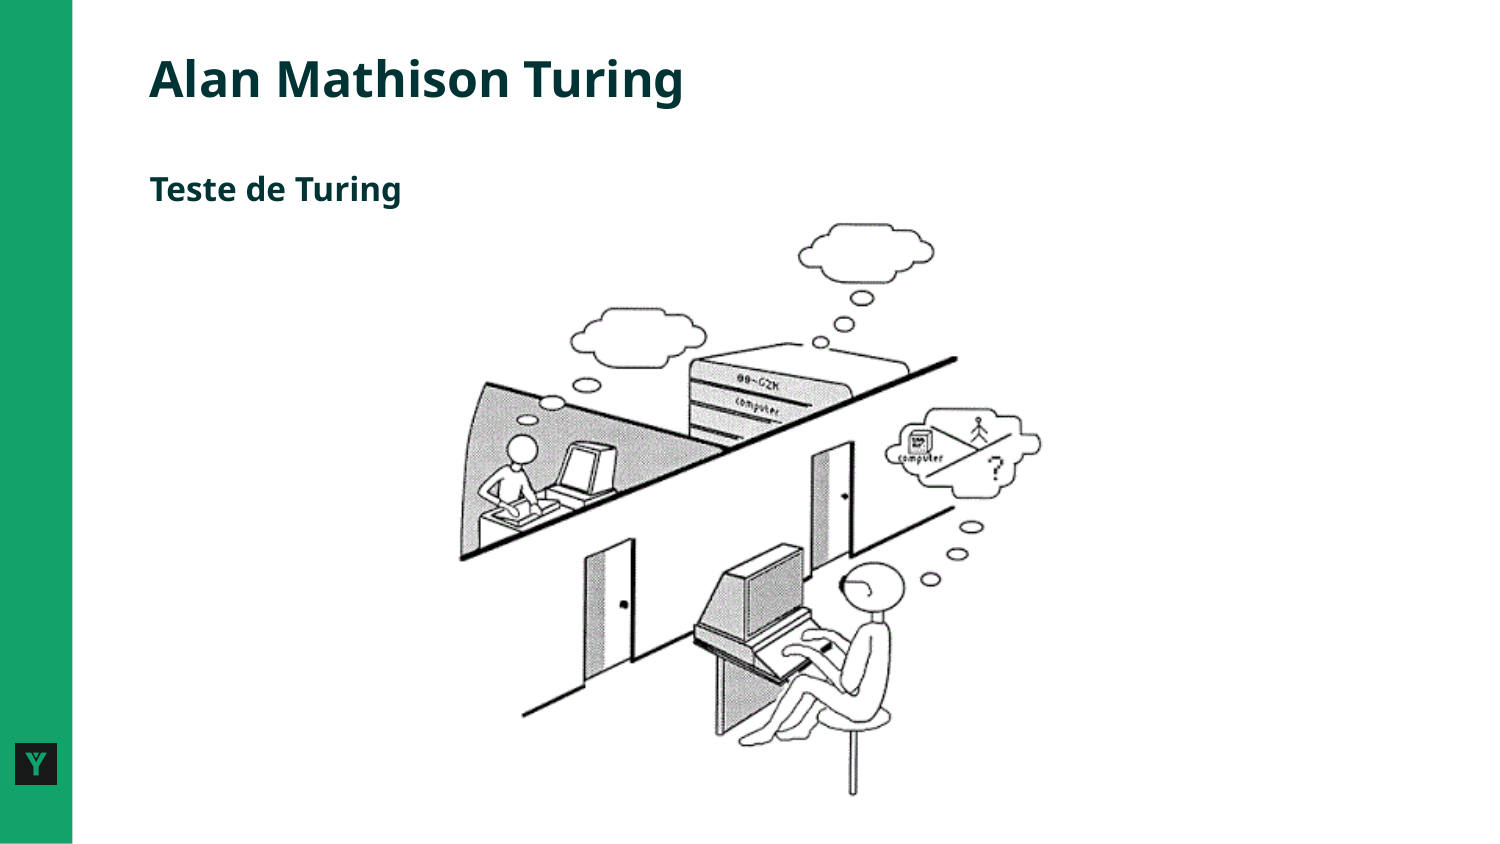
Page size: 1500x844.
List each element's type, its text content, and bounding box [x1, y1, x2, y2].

picture [15, 743, 57, 785]
title Alan Mathison Turing [134, 32, 1070, 123]
picture [437, 200, 1063, 820]
list Teste de Turing [134, 147, 1366, 785]
